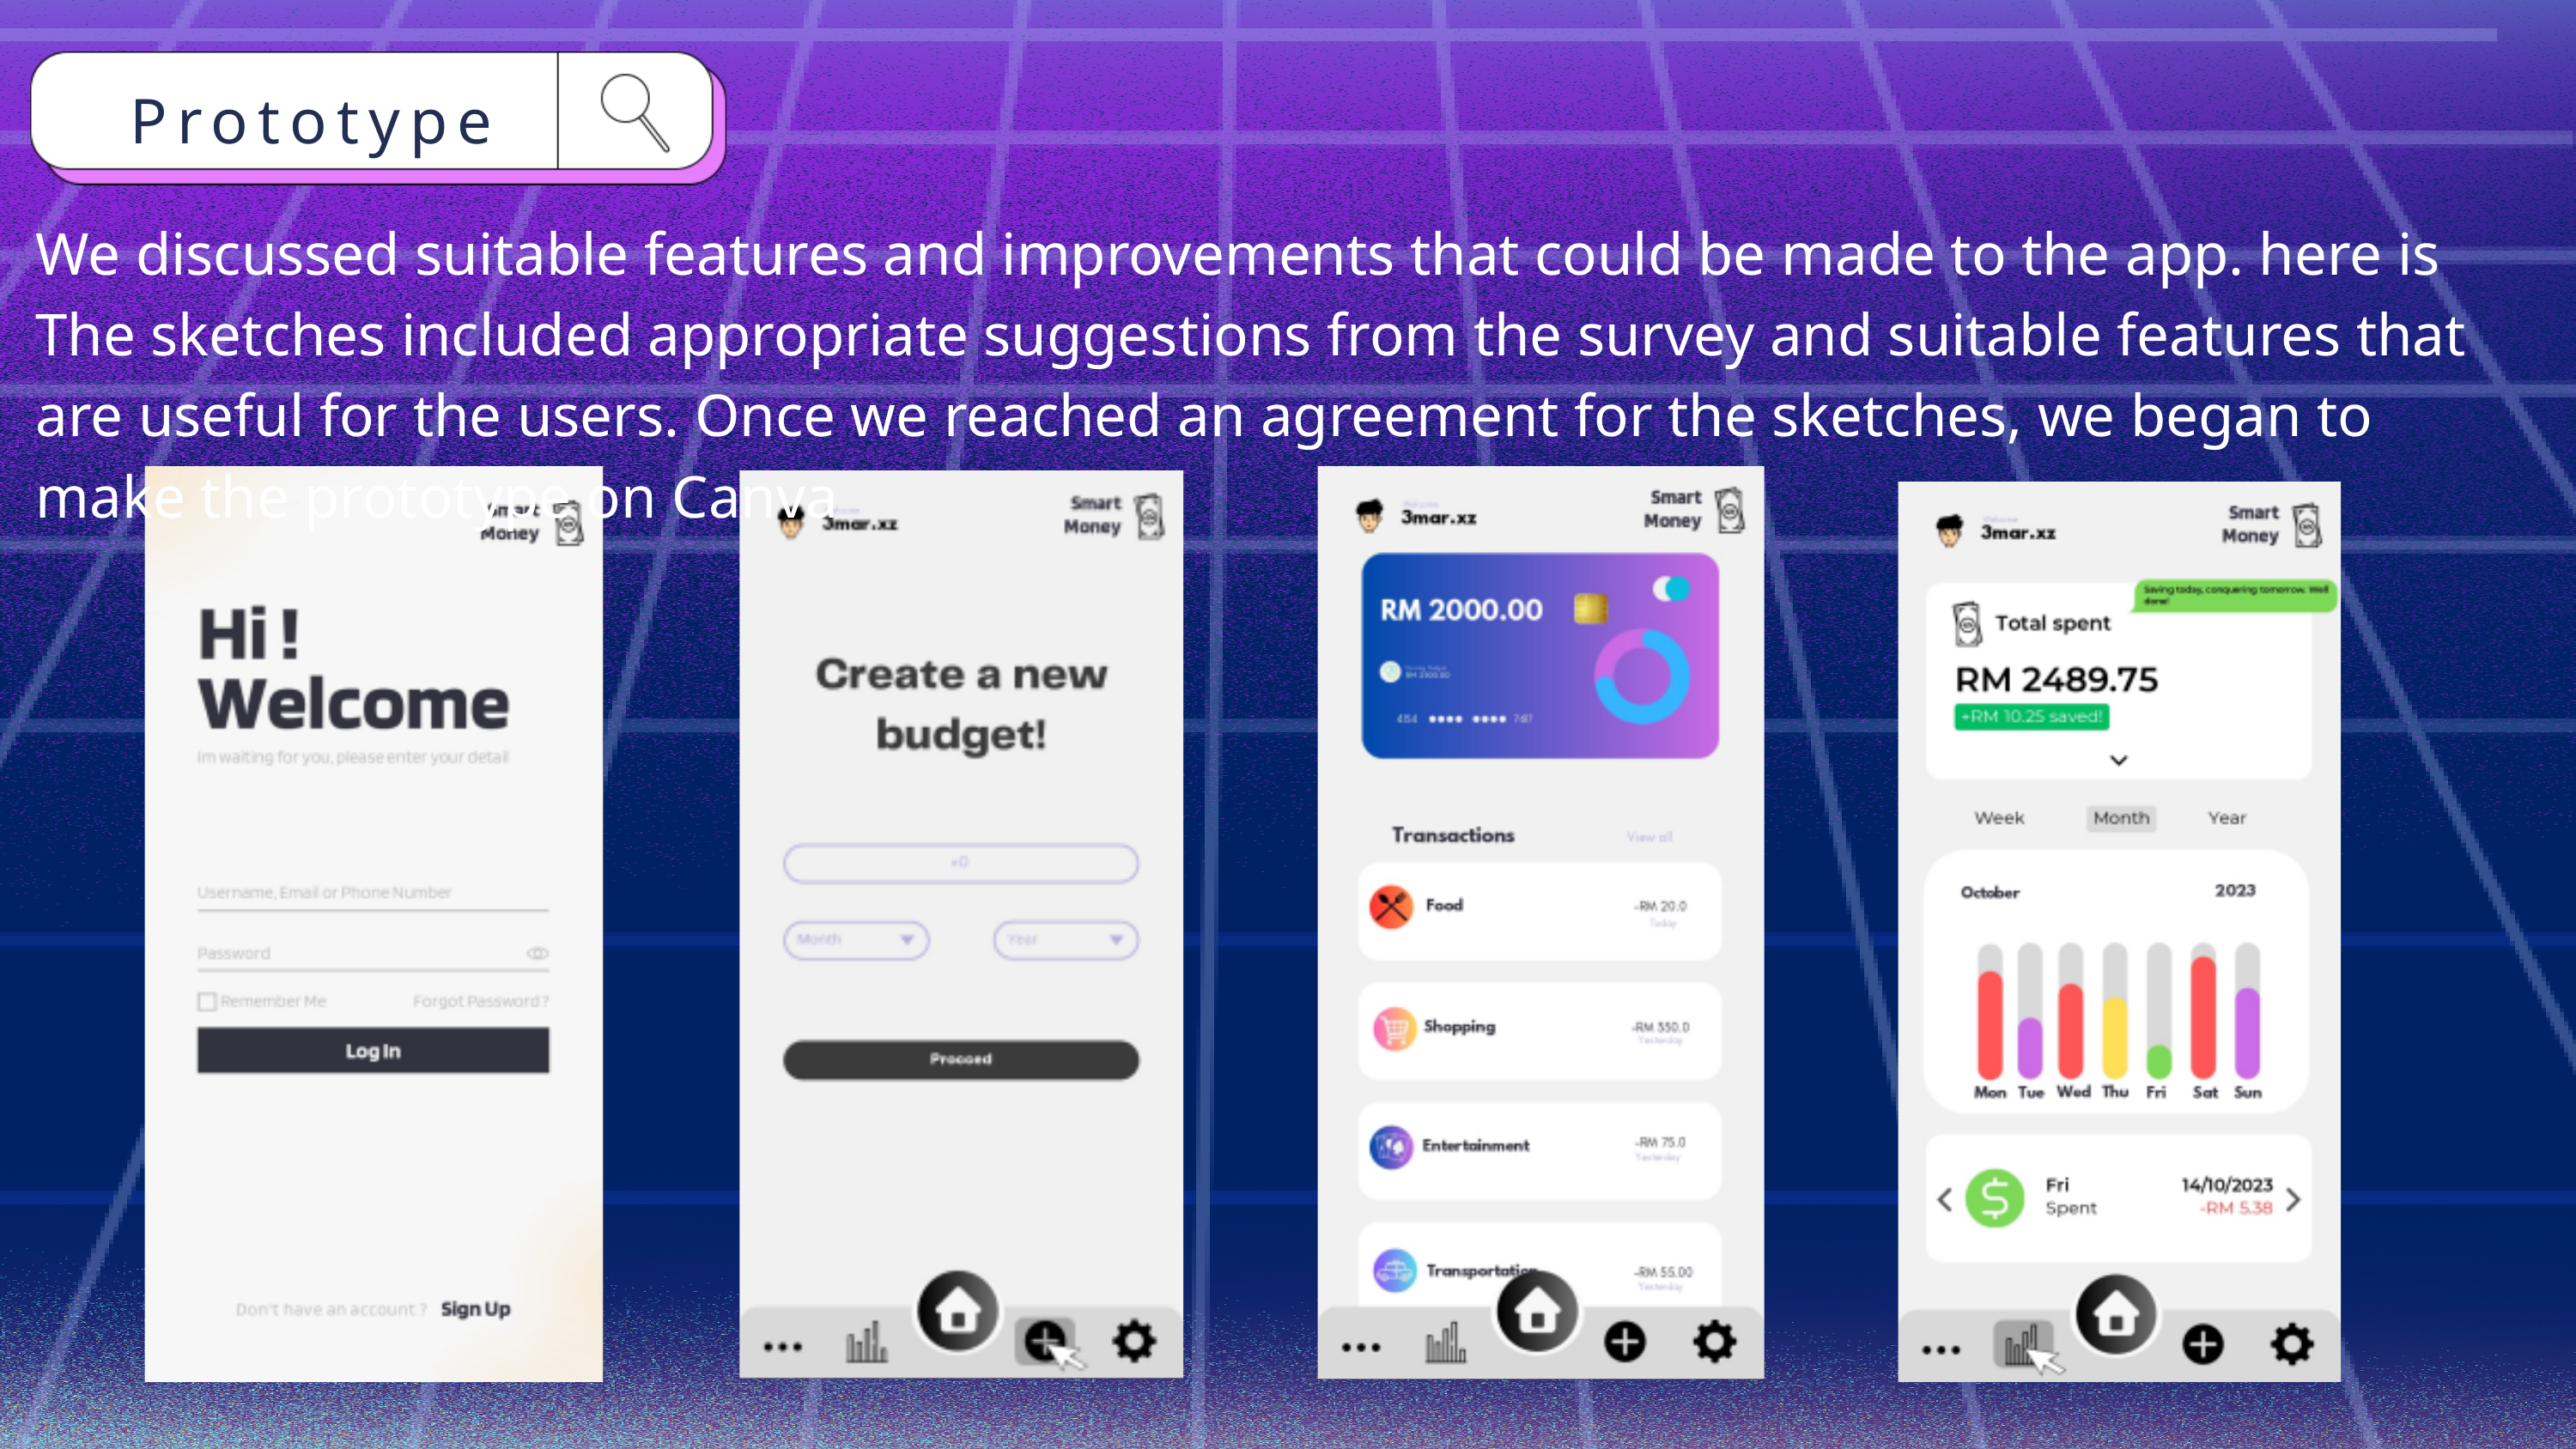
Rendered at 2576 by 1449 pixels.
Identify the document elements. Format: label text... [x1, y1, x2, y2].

text_box [1898, 530, 2342, 1382]
text_box [0, 0, 2576, 1449]
text_box [1317, 530, 1765, 1382]
text_box We discussed suitable features and improvements that could be made to the app. here is The sketches included appropriate suggestions from the survey and suitable features that are useful for the users. Once we reached an agreement for the sketches, we began to make the prototype on Canva [35, 205, 2541, 530]
text_box [144, 530, 606, 1382]
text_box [30, 52, 727, 185]
text_box [739, 530, 1184, 1382]
